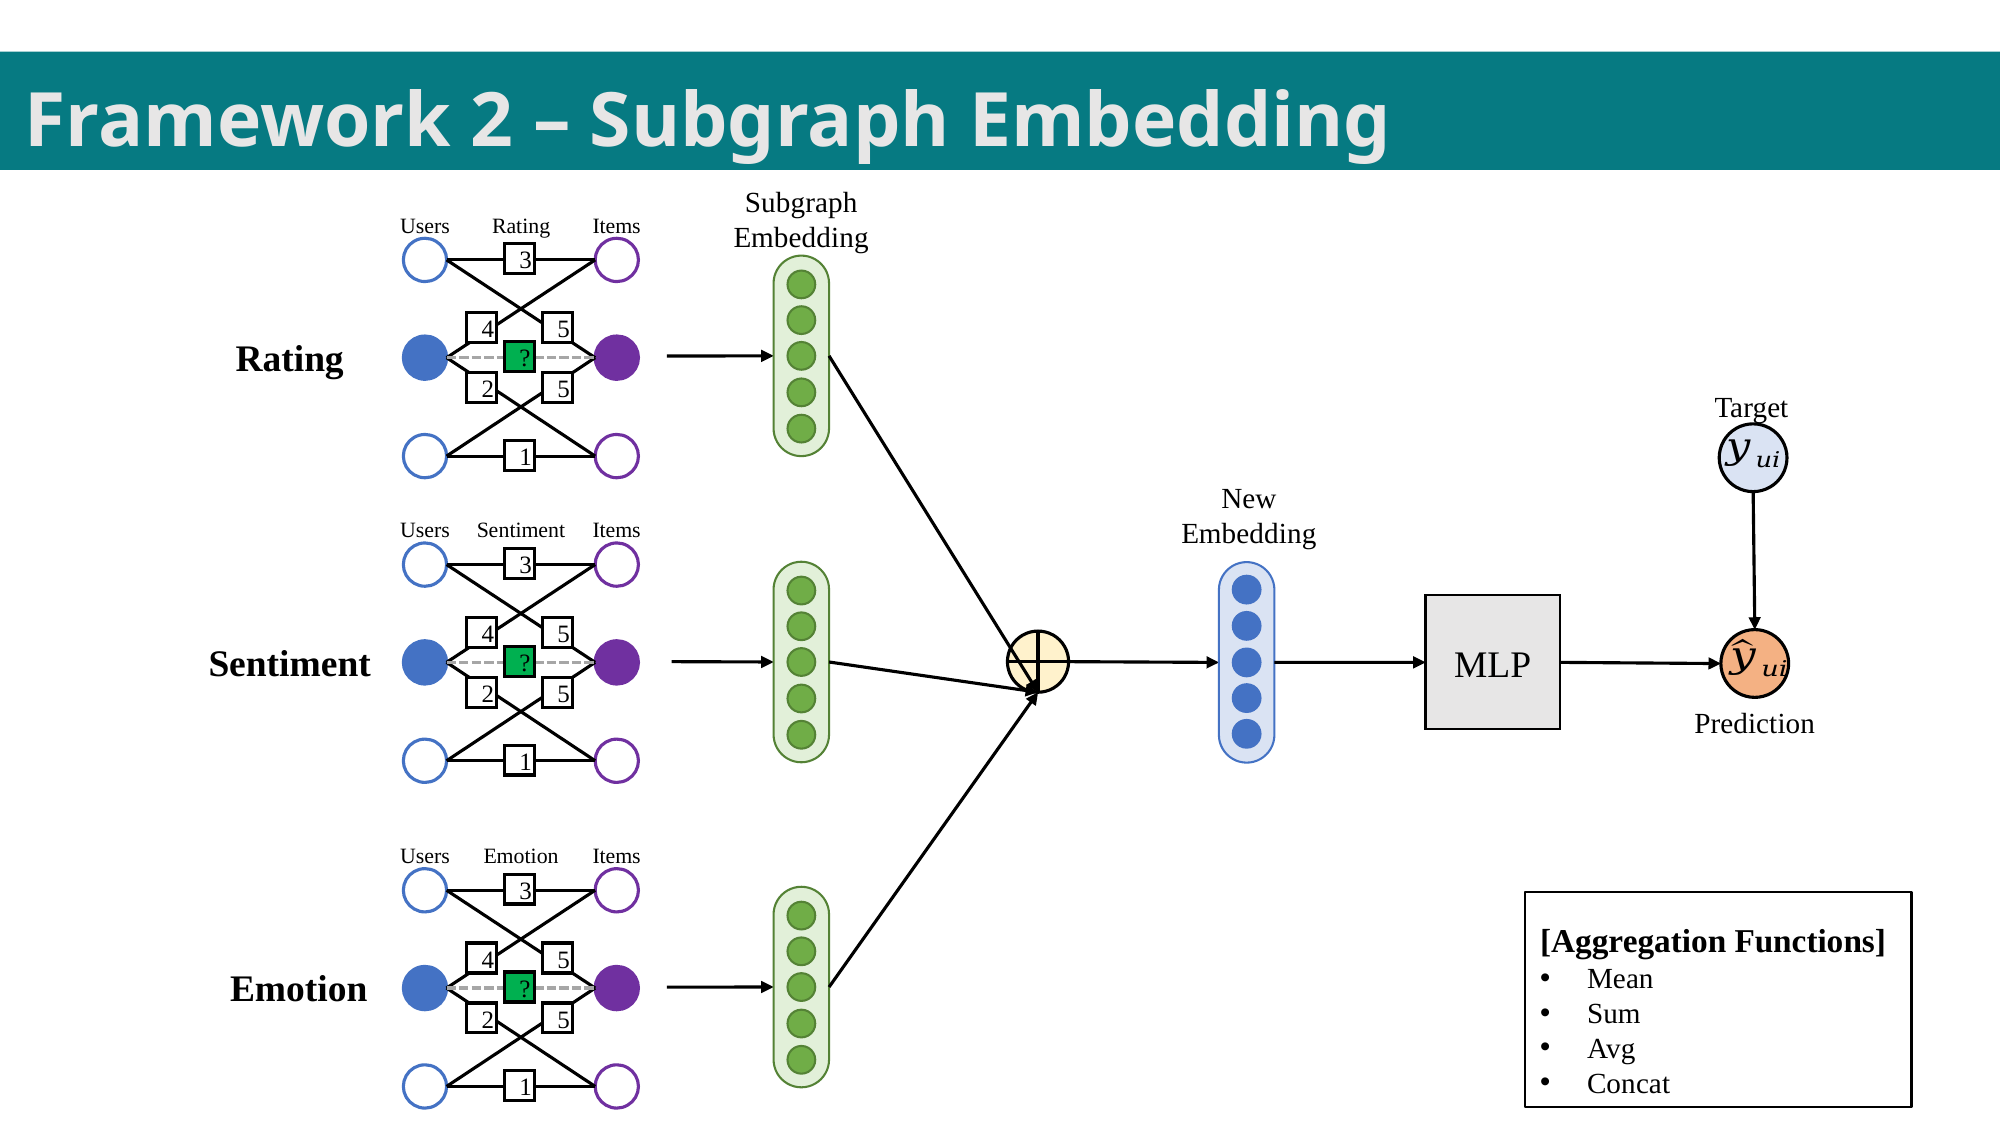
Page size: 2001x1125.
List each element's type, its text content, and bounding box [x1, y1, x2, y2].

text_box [1146, 634, 1347, 691]
text_box [0, 51, 2000, 171]
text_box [1719, 423, 1787, 492]
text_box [700, 328, 902, 384]
text_box Rating [213, 326, 348, 387]
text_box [829, 661, 1008, 988]
text_box New Embedding [1119, 471, 1379, 557]
text_box Subgraph Embedding [671, 175, 932, 261]
text_box Target [1672, 363, 1831, 431]
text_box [348, 508, 693, 783]
text_box [1008, 649, 1029, 688]
text_box [Aggregation Functions] Mean Sum Avg Concat [1525, 892, 1912, 1107]
text_box [1011, 630, 1070, 694]
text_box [700, 634, 829, 690]
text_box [1675, 629, 1834, 741]
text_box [700, 959, 902, 1015]
text_box Sentiment [189, 631, 348, 691]
text_box Emotion [198, 956, 348, 1017]
text_box Framework 2 – Subgraph Embedding [10, 19, 2000, 169]
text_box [348, 204, 693, 478]
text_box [348, 834, 693, 1109]
text_box MLP [1424, 594, 1561, 730]
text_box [829, 355, 1008, 661]
